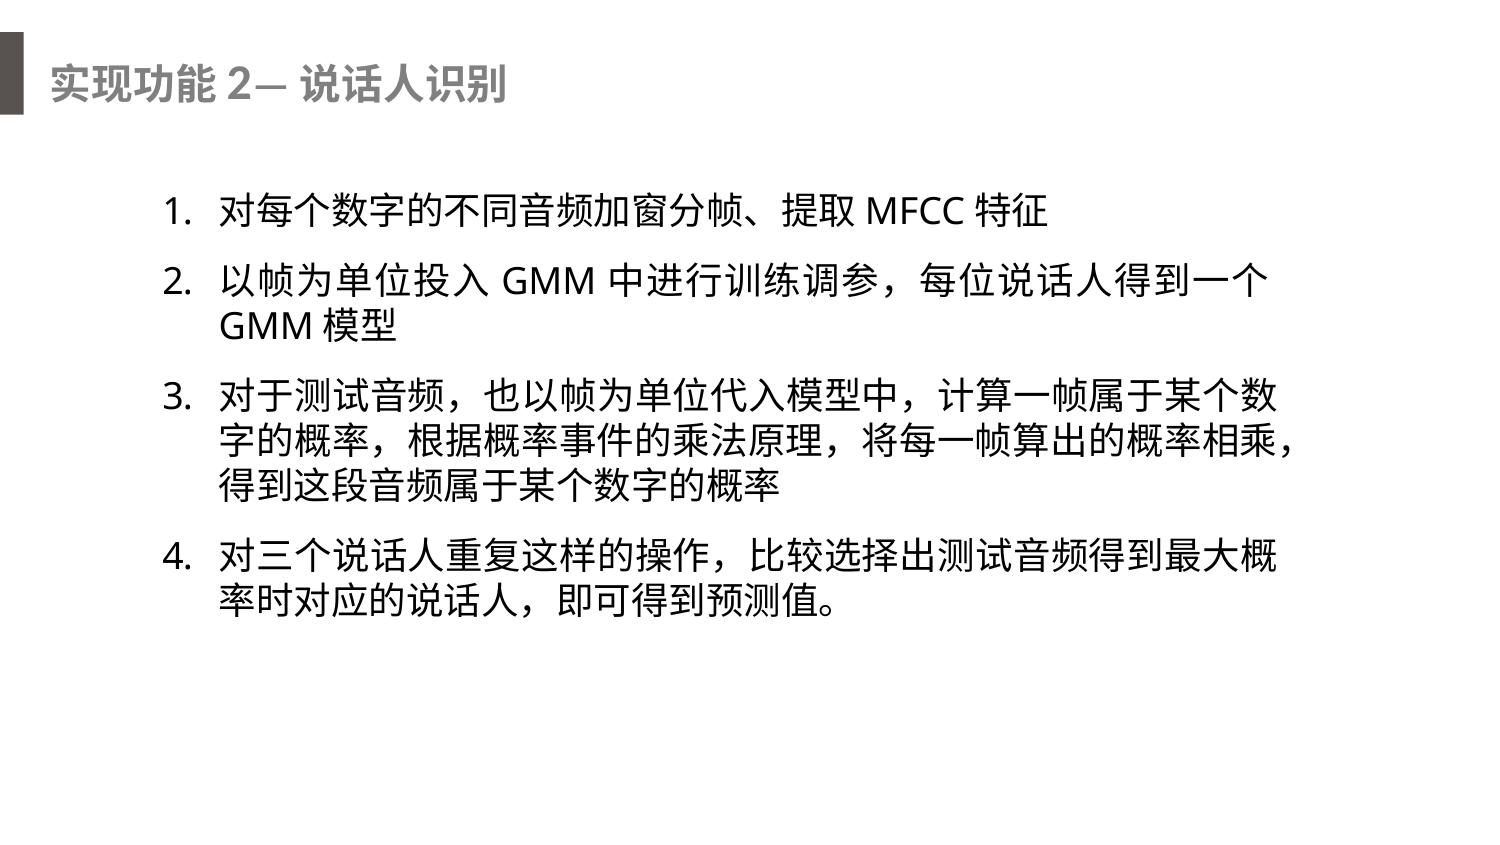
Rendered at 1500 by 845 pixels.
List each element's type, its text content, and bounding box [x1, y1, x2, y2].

text_box 小车语音识别的功能目标 [26, 0, 563, 144]
text_box 对每个数字的不同音频加窗分帧、提取MFCC特征 以帧为单位投入GMM中进行训练调参，每位说话人得到一个GMM模型 对于测试音频，也以帧为单位代入模型中，计算一帧属于某个数字的概率，根据概率事件的乘法原理，将每一帧算出的概率相乘，得到这段音频属于某个数字的概率 对三个说话人重复这样的操作，比较选择出测试音频得到最大概率时对应的说话人，即可得到预测值。 [147, 179, 1294, 630]
text_box 实现功能2—说话人识别 [33, 8, 912, 152]
